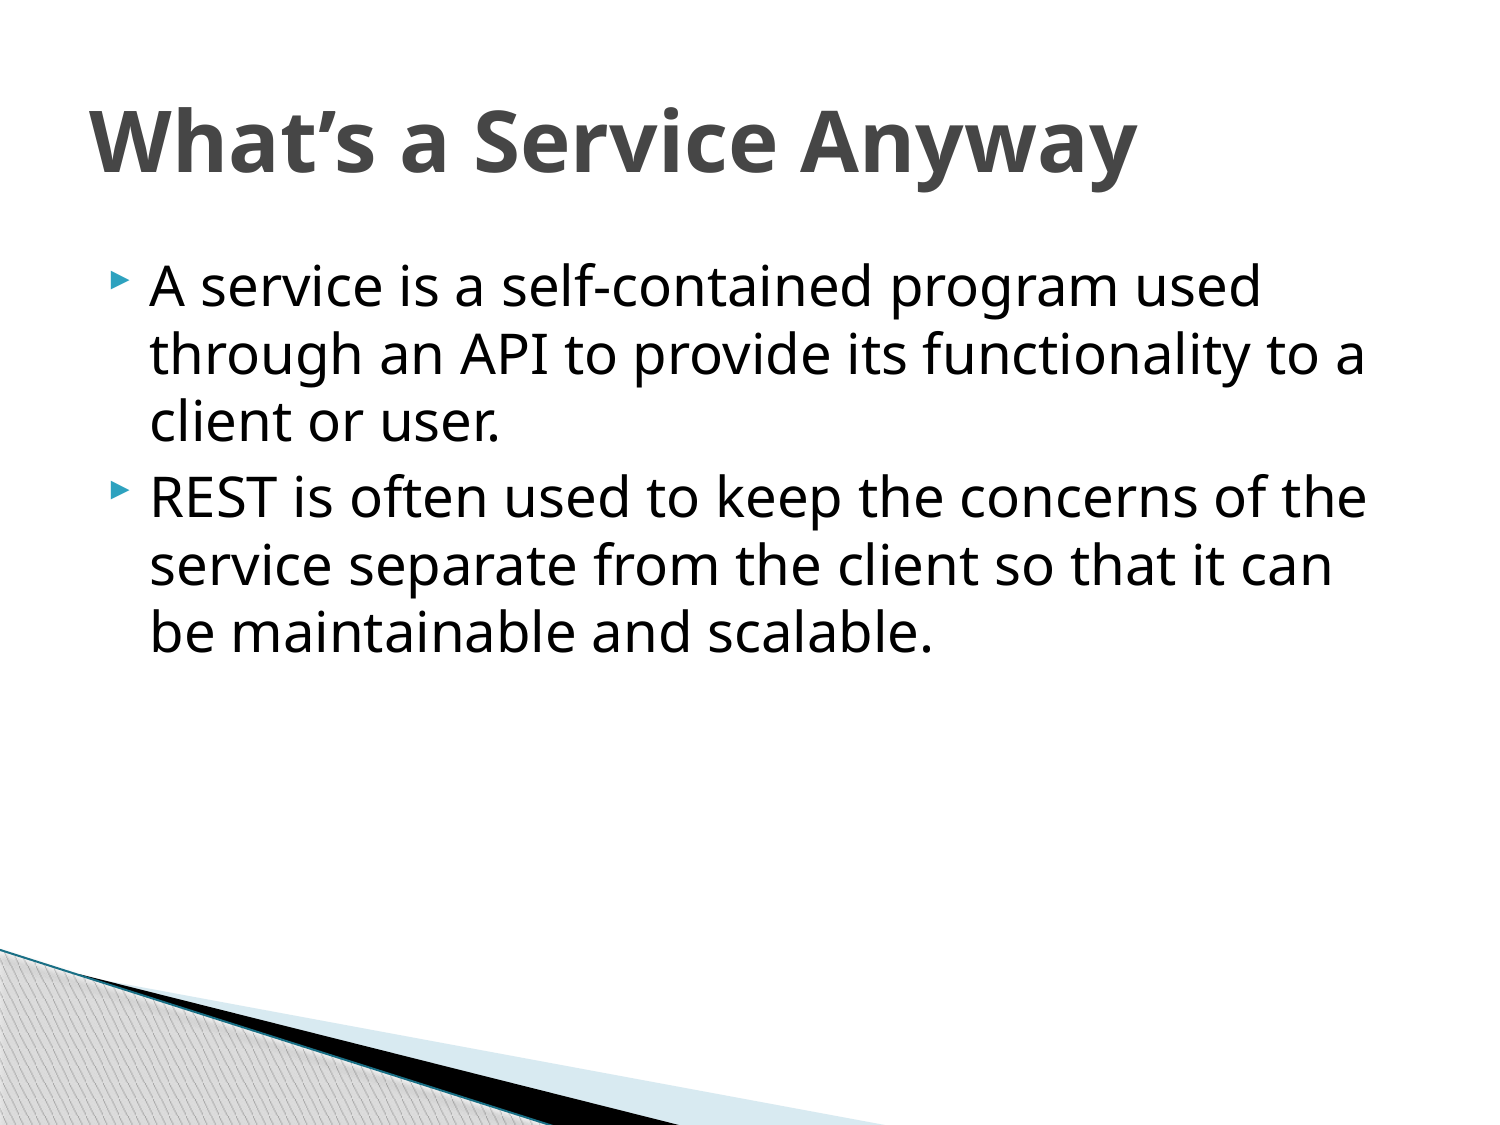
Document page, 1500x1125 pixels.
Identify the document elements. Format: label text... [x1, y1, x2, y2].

title What’s a Service Anyway [75, 45, 1425, 233]
list A service is a self-contained program used through an API to provide its functionality to a client or user. REST is often used to keep the concerns of the service separate from the client so that it can be maintainable and scalable. [75, 243, 1425, 986]
